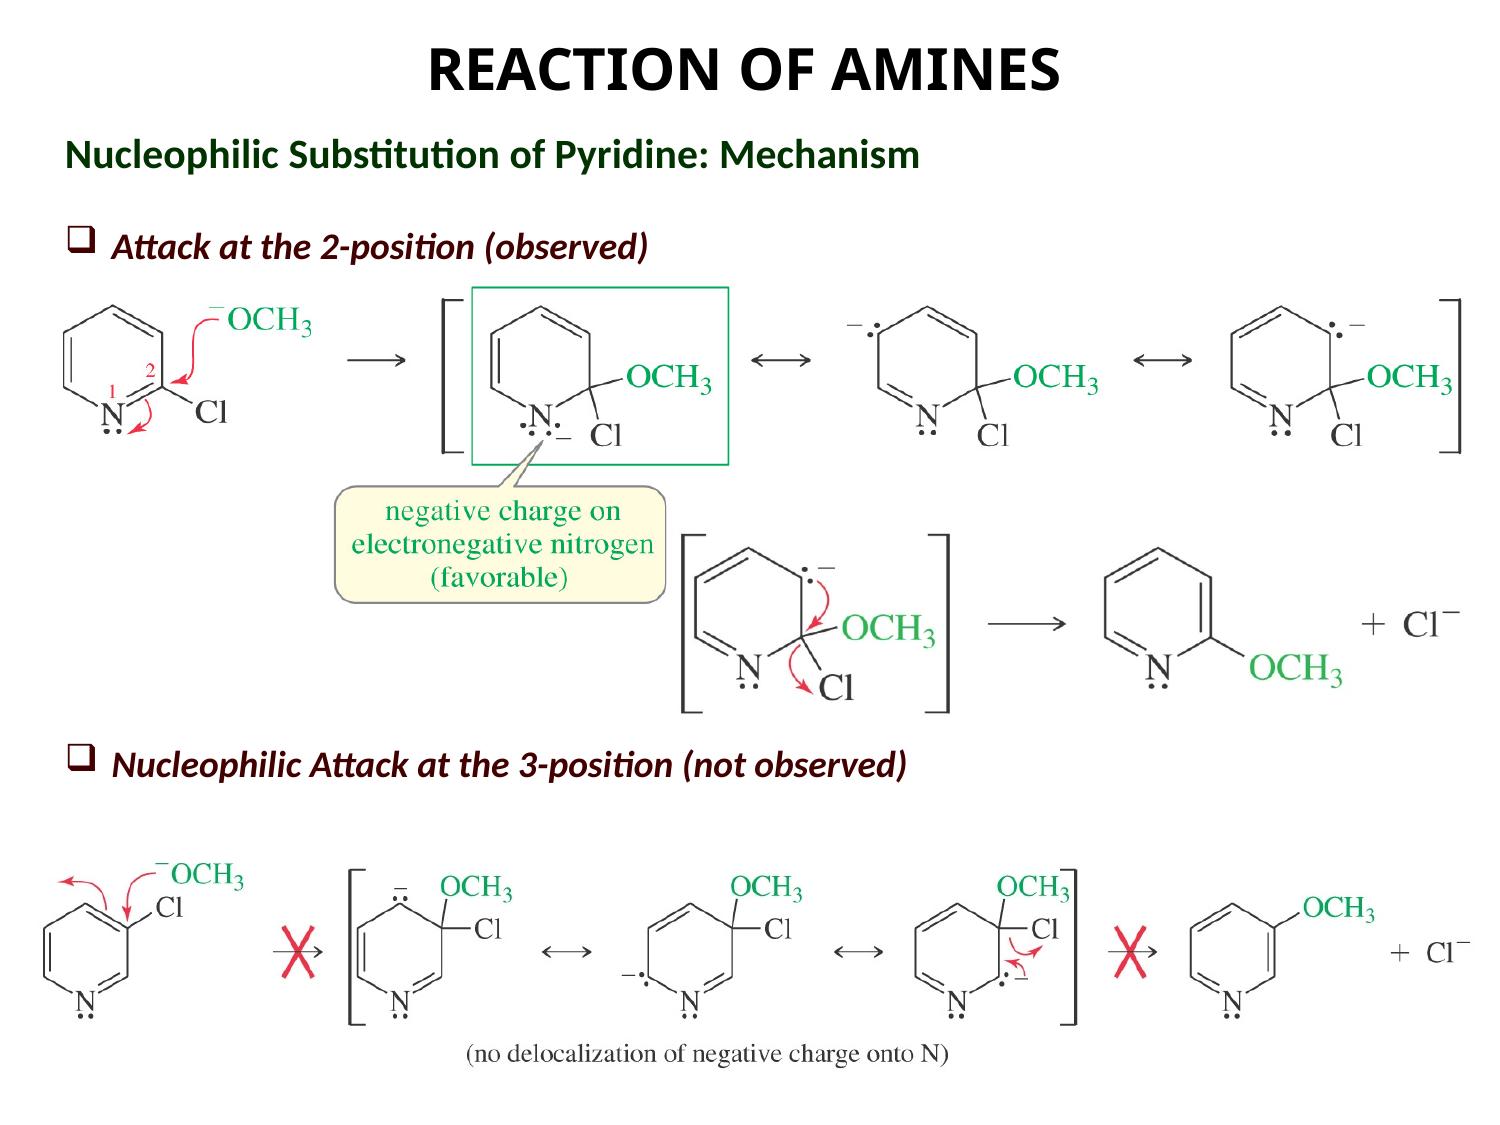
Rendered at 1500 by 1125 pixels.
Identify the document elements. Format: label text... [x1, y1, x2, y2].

text_box REACTION OF AMINES Nucleophilic Substitution of Pyridine: Mechanism Attack at the 2-position (observed) Nucleophilic Attack at the 3-position (not observed) [50, 24, 1438, 278]
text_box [37, 280, 1476, 1076]
